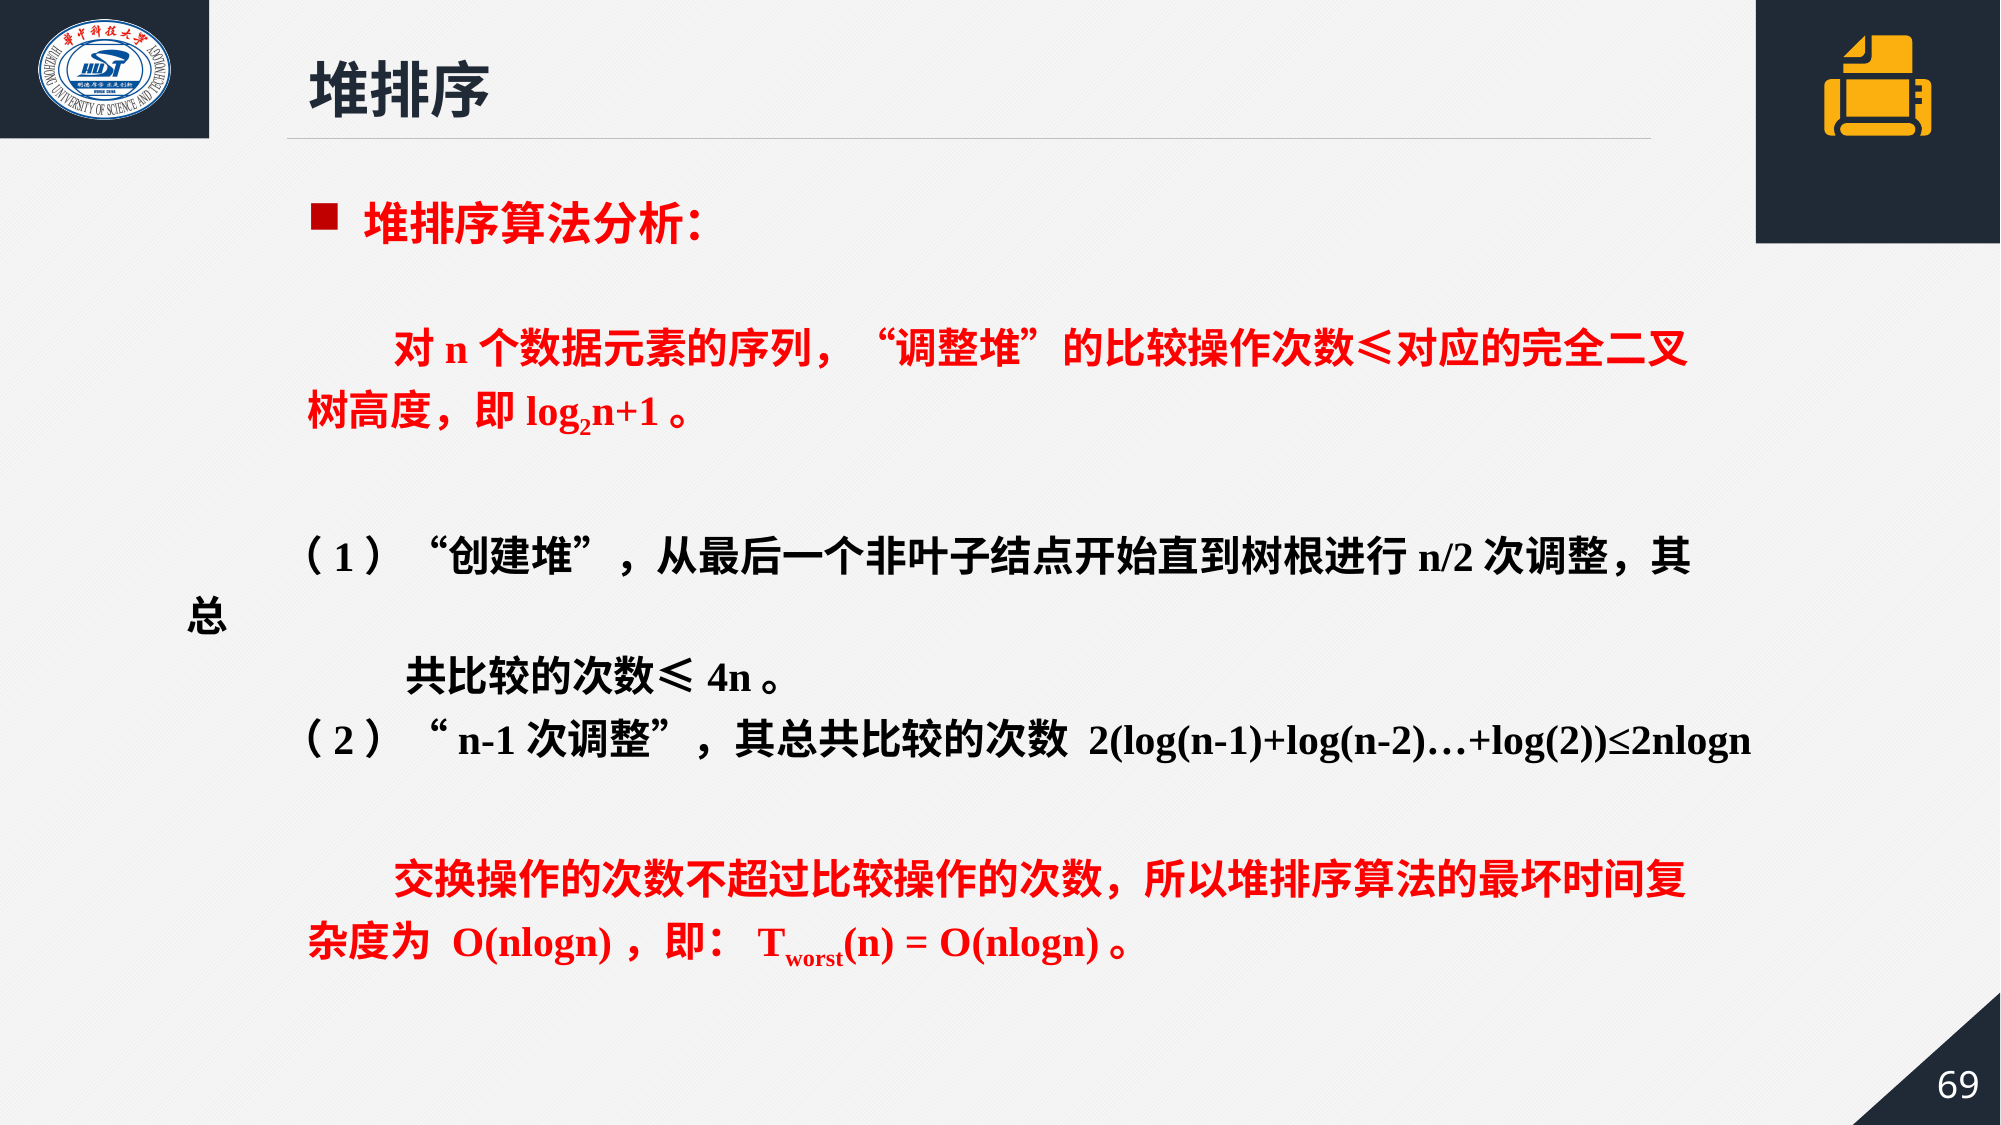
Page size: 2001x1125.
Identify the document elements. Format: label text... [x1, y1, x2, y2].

text_box （1）“创建堆”，从最后一个非叶子结点开始直到树根进行n/2次调整，其总 共比较的次数≤4n。 [171, 512, 1742, 695]
text_box 堆排序算法分析： [292, 176, 1742, 258]
text_box [1755, 0, 2000, 244]
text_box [1824, 35, 1932, 136]
text_box 交换操作的次数不超过比较操作的次数，所以堆排序算法的最坏时间复杂度为 O(nlogn)，即：Tworst(n) = O(nlogn)。 [292, 835, 1742, 979]
picture [38, 19, 171, 120]
text_box （2）“n-1次调整”，其总共比较的次数 2(log(n-1)+log(n-2)…+log(2))≤2nlogn [171, 695, 1927, 771]
text_box 对n个数据元素的序列，“调整堆”的比较操作次数≤对应的完全二叉树高度，即log2n+1。 [292, 304, 1742, 448]
text_box 堆排序 [293, 29, 507, 133]
